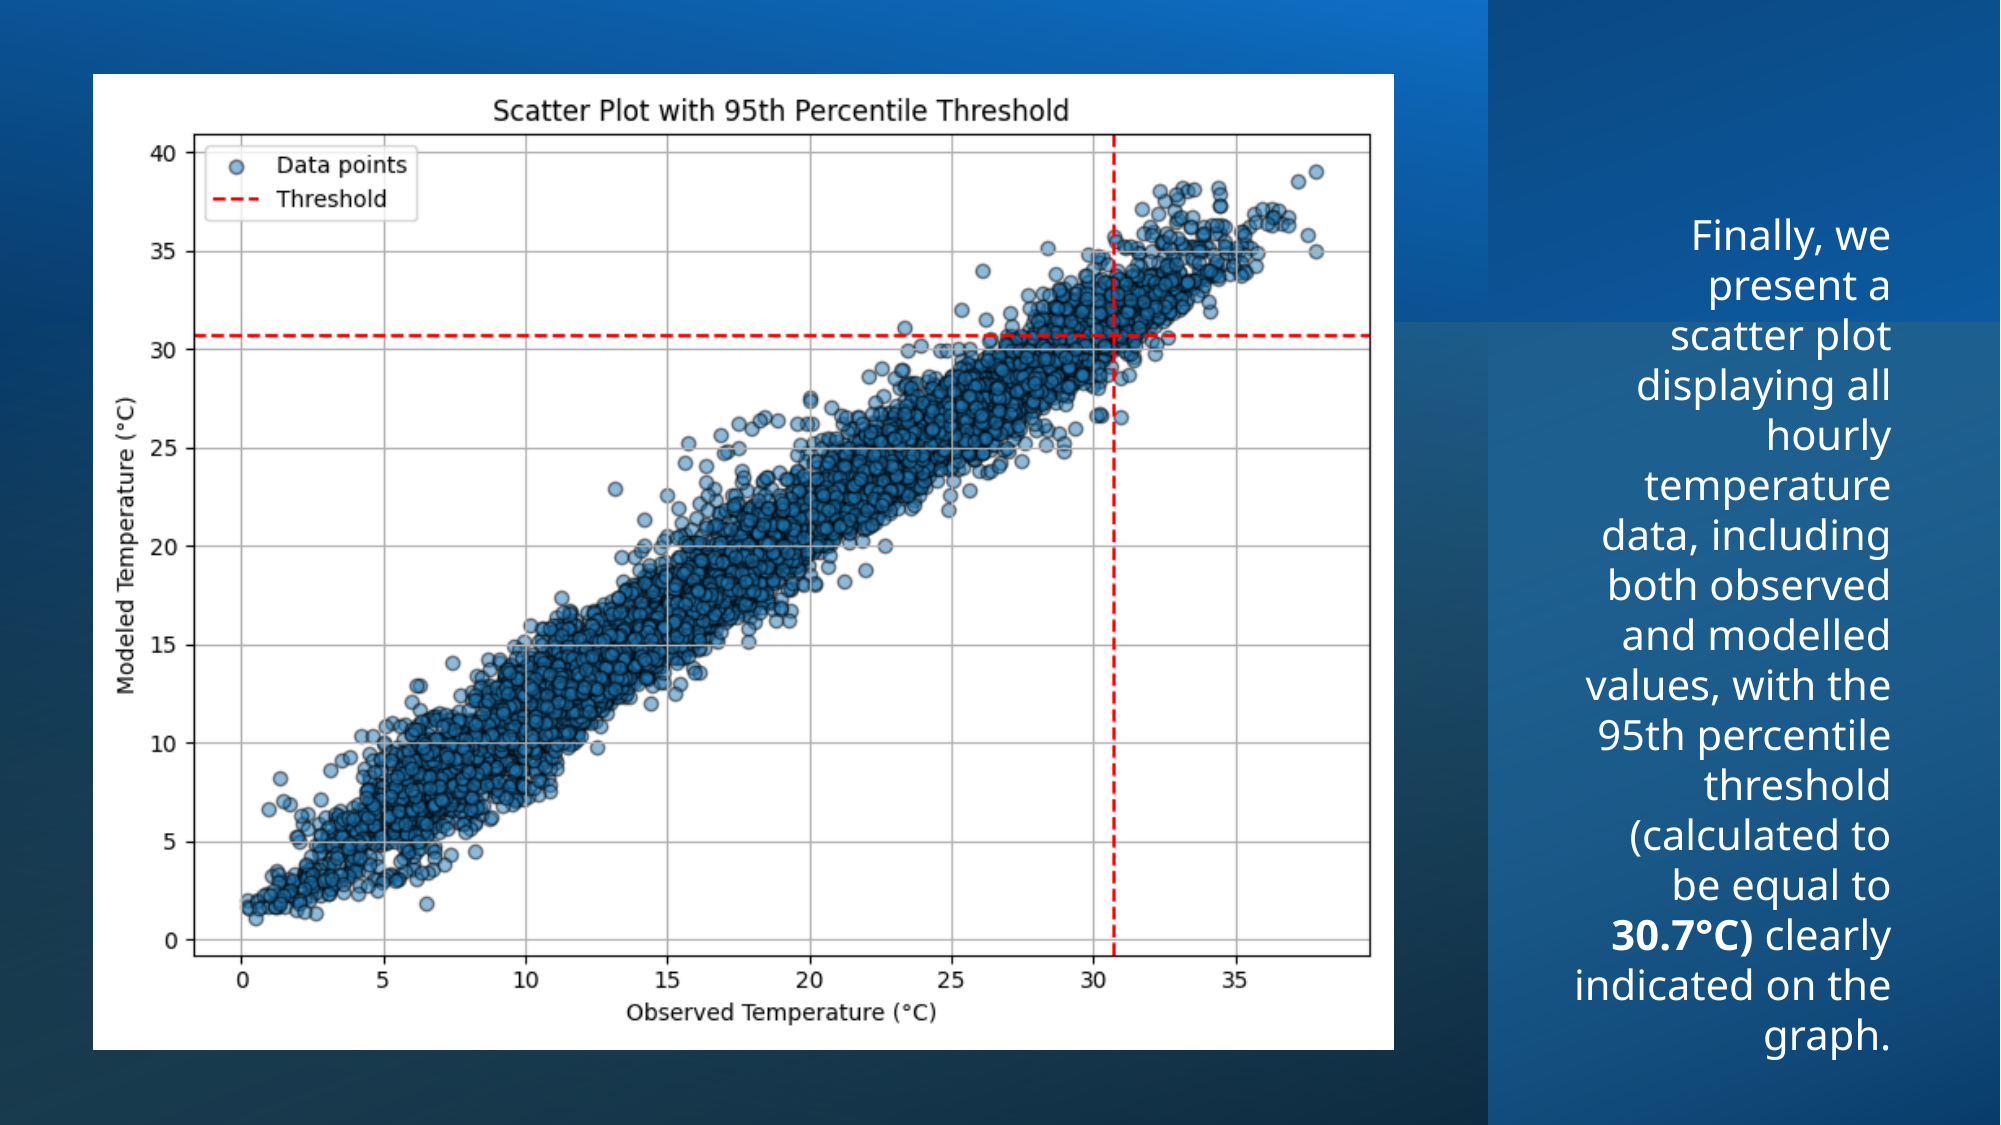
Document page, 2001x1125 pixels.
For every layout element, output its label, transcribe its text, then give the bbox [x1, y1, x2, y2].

text_box [1489, 0, 2000, 321]
text_box [0, 321, 2000, 1125]
text_box Finally, we present a scatter plot displaying all hourly temperature data, including both observed and modelled values, with the 95th percentile threshold (calculated to be equal to 30.7°C) clearly indicated on the graph. [1558, 201, 1907, 1067]
text_box [0, 0, 1489, 321]
picture [93, 74, 1395, 1051]
